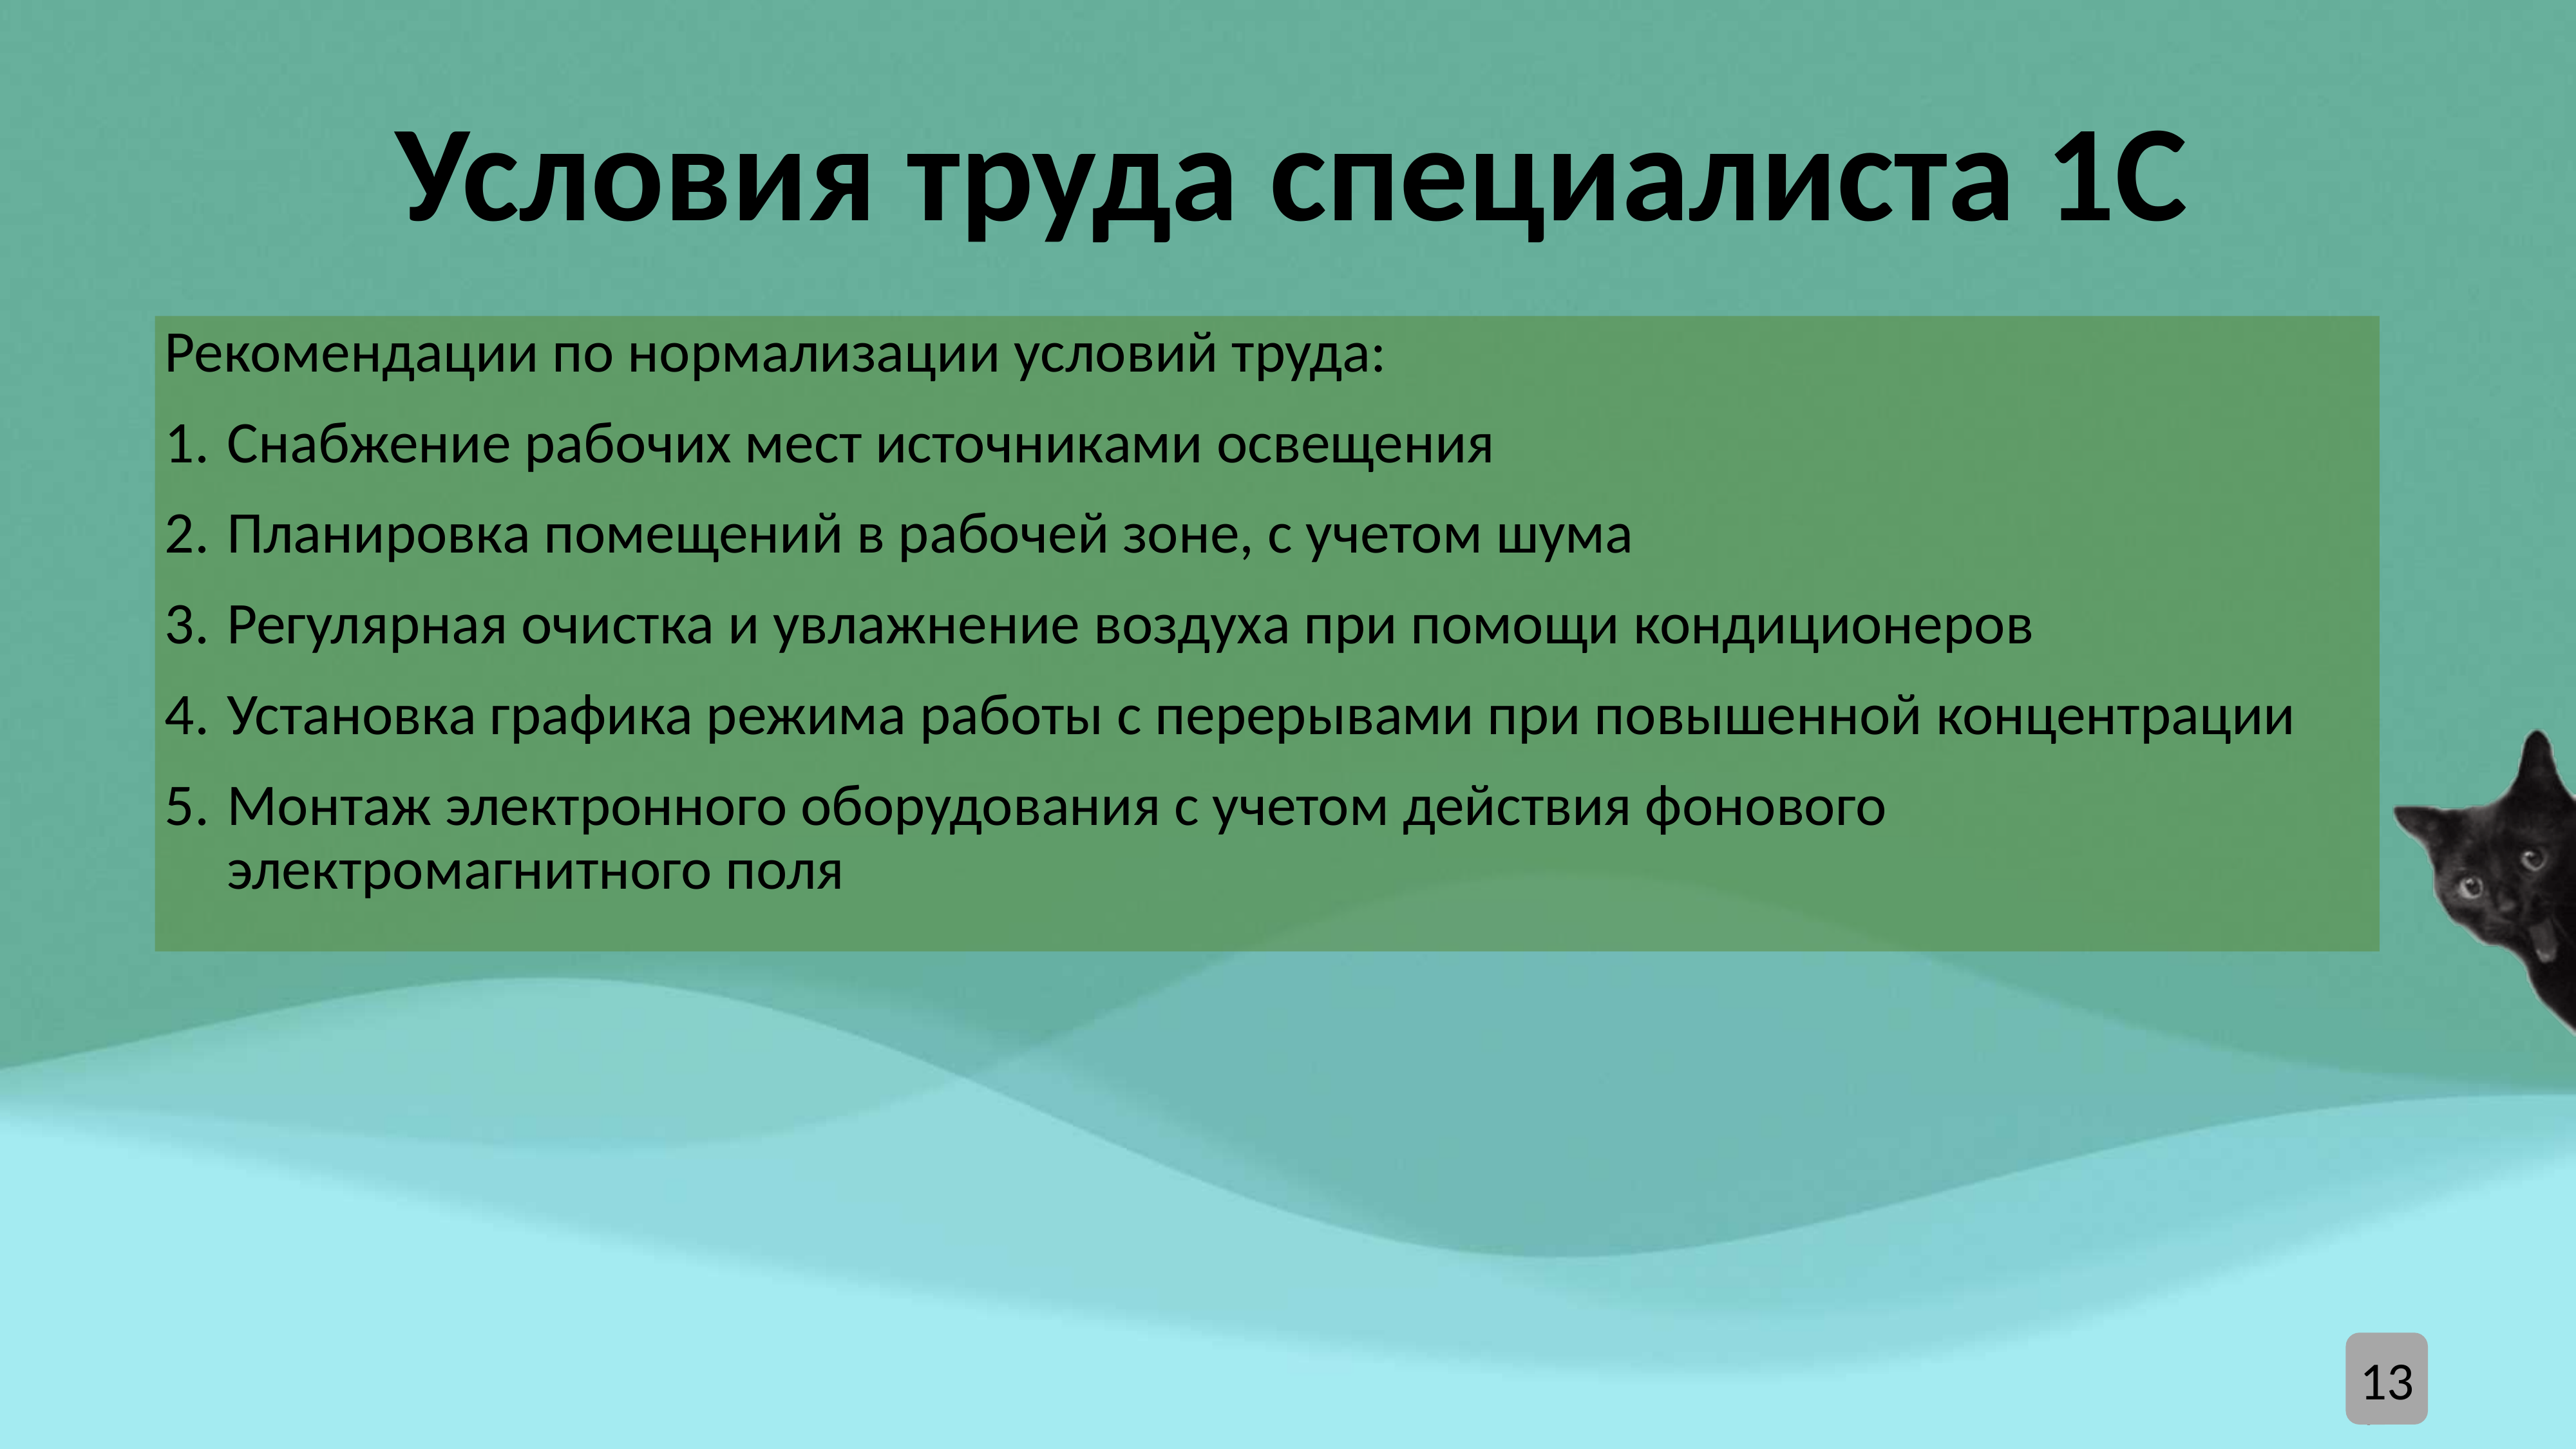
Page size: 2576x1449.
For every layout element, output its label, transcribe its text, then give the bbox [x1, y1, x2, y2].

title Условия труда специалиста 1С [120, 35, 2465, 316]
text_box 13 [2345, 1332, 2429, 1425]
subtitle Рекомендации по нормализации условий труда: Снабжение рабочих мест источниками освещения Планировка помещений в рабочей зоне, с учетом шума Регулярная очистка и увлажнение воздуха при помощи кондиционеров Установка графика режима работы с перерывами при повышенной концентрации Монтаж электронного оборудования с учетом действия фонового электромагнитного поля [155, 316, 2380, 952]
picture [0, 0, 2576, 1449]
